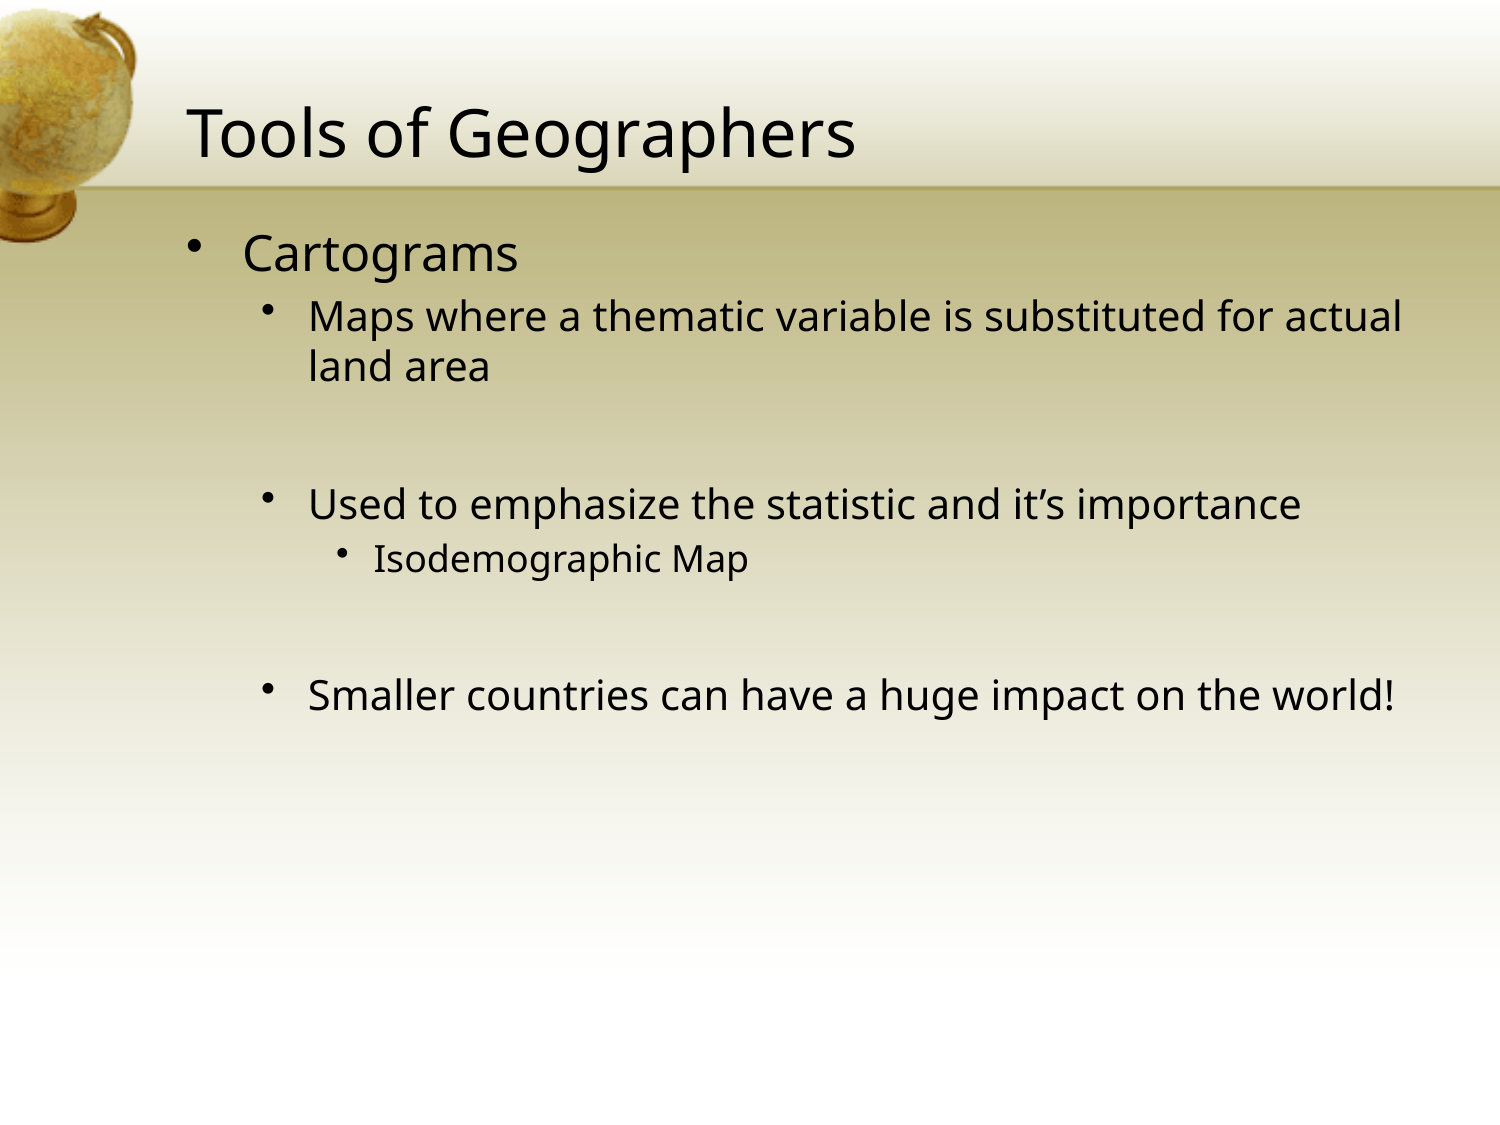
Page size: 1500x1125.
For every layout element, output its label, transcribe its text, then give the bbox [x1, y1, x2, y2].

list Cartograms Maps where a thematic variable is substituted for actual land area Used to emphasize the statistic and it’s importance Isodemographic Map Smaller countries can have a huge impact on the world! [171, 214, 1436, 1018]
picture [0, 0, 1500, 1125]
title Tools of Geographers [171, 36, 1436, 179]
